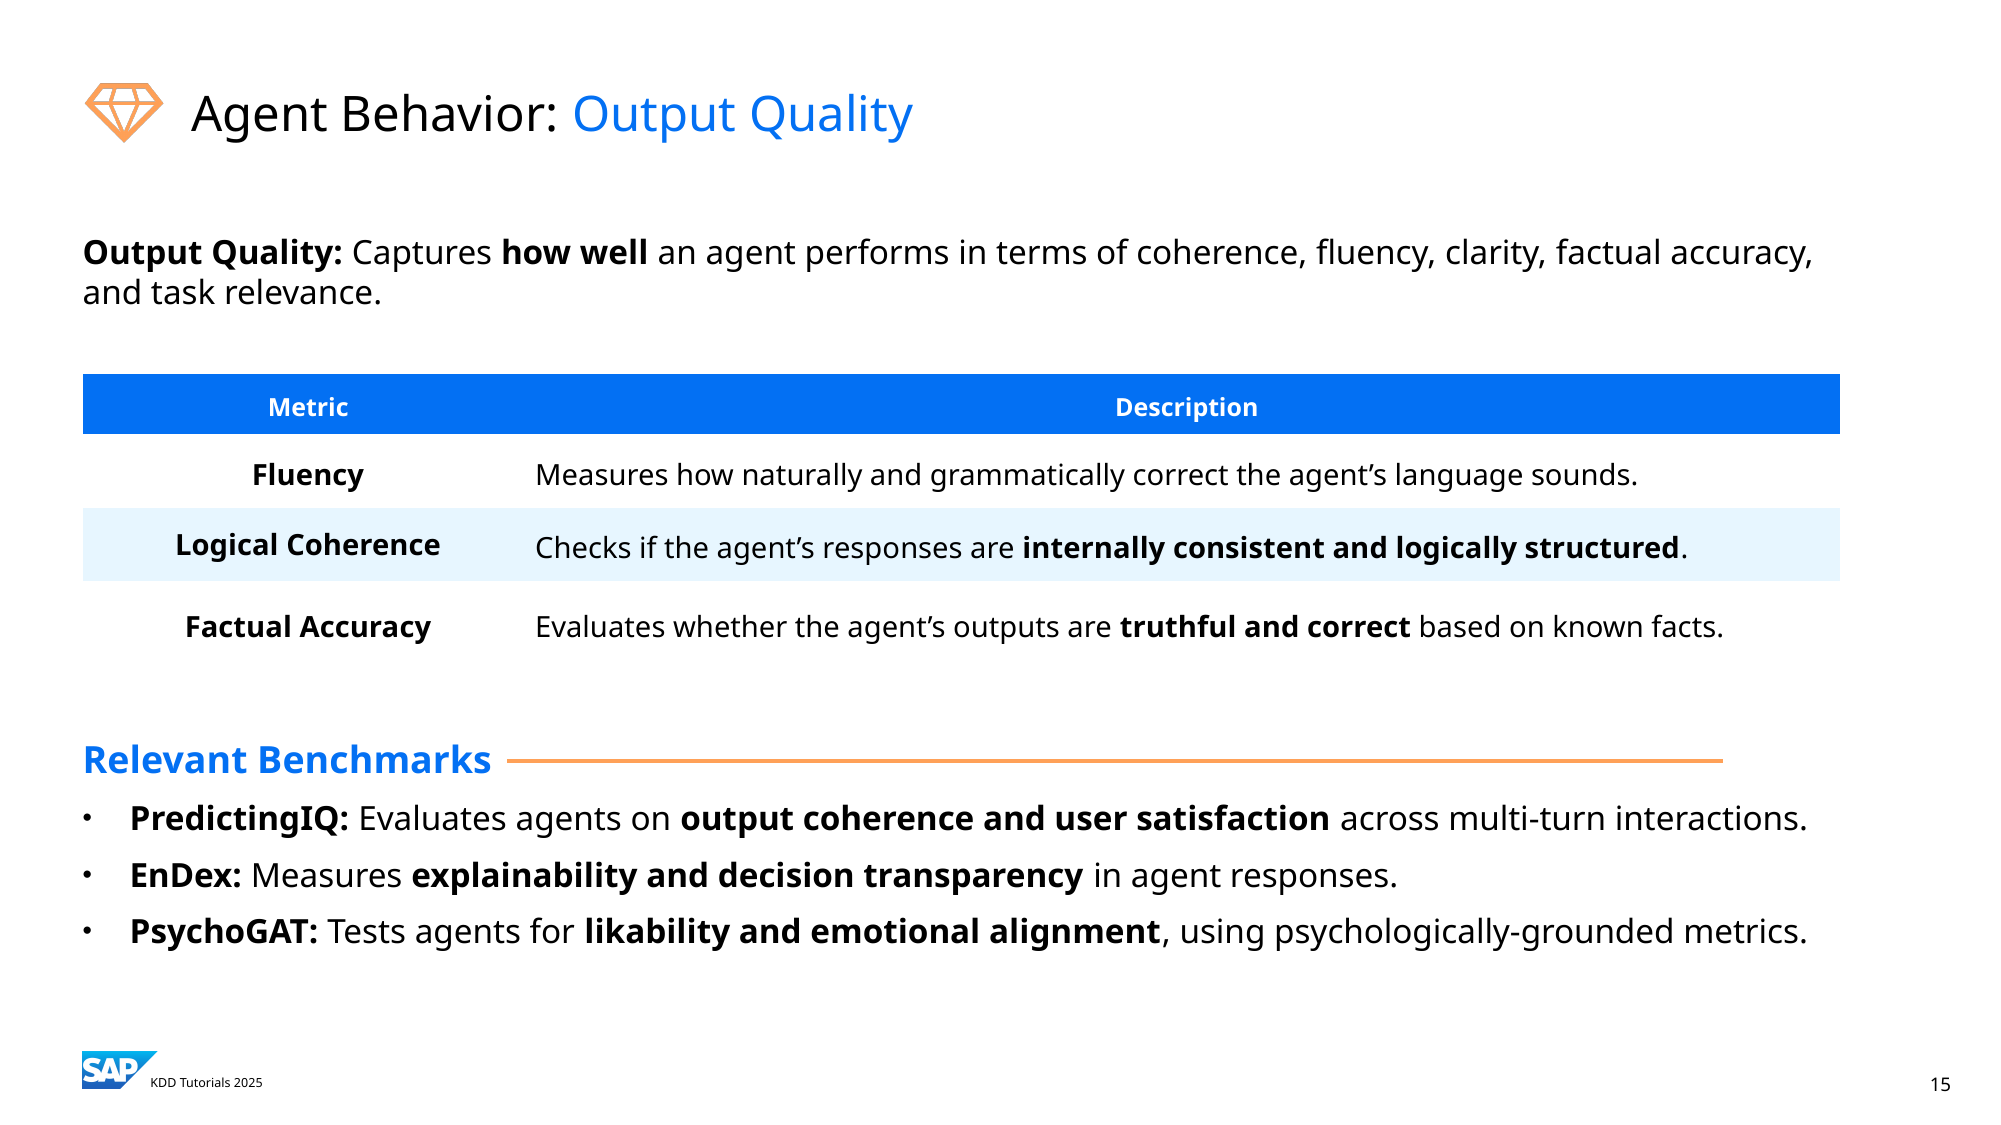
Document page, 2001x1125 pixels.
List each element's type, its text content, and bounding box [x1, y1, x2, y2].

table_header Metric [83, 374, 534, 434]
table_header Description [534, 374, 1840, 434]
picture [82, 1053, 158, 1089]
title Agent Behavior: Output Quality [191, 82, 2000, 144]
table_cell Measures how naturally and grammatically correct the agent’s language sounds. [534, 434, 1840, 508]
table_cell Logical Coherence [83, 508, 534, 581]
list Output Quality: Captures how well an agent performs in terms of coherence, fluency, clarity, factual accuracy, and task relevance. Relevant Benchmarks PredictingIQ: Evaluates agents on output coherence and user satisfaction across multi-turn interactions. EnDex: Measures explainability and decision transparency in agent responses. PsychoGAT: Tests agents for likability and emotional alignment, using psychologically-grounded metrics. [82, 231, 1918, 968]
table_cell Fluency [83, 434, 534, 508]
table_cell Evaluates whether the agent’s outputs are truthful and correct based on known facts. [534, 581, 1840, 666]
picture [82, 70, 167, 154]
table_cell Checks if the agent’s responses are internally consistent and logically structured. [534, 508, 1840, 581]
table_cell Factual Accuracy [83, 581, 534, 666]
